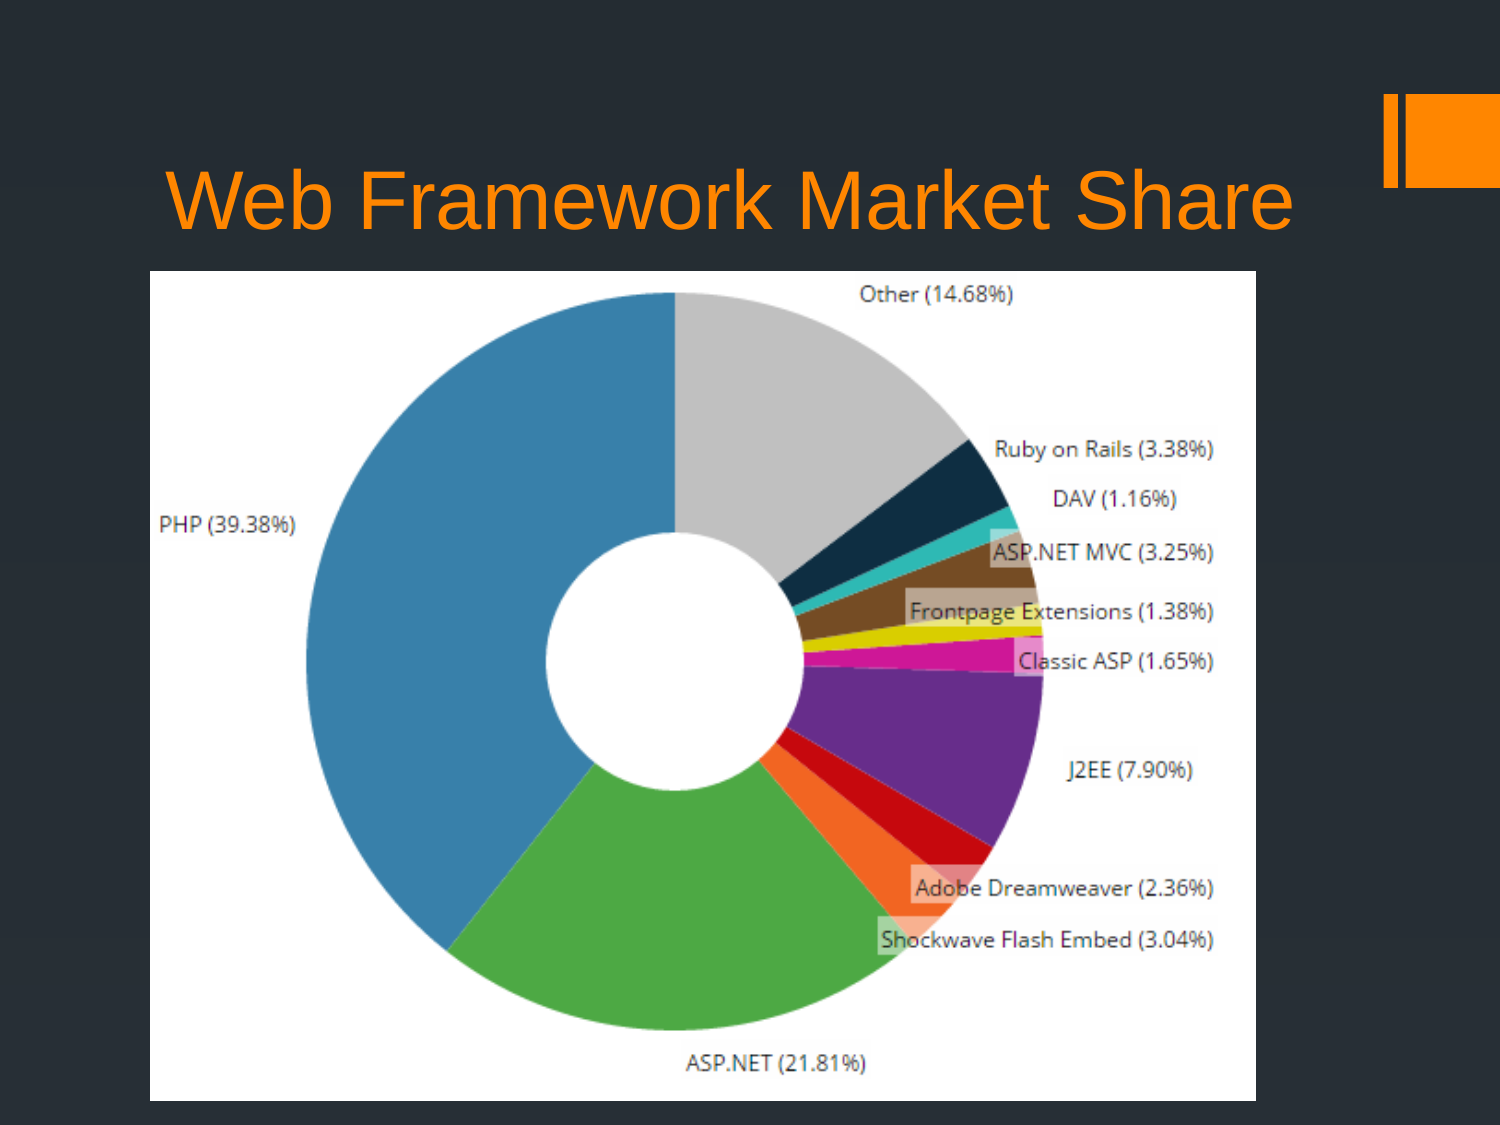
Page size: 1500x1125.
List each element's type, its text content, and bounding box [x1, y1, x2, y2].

title Web Framework Market Share [150, 64, 1350, 254]
picture [149, 271, 1256, 1102]
